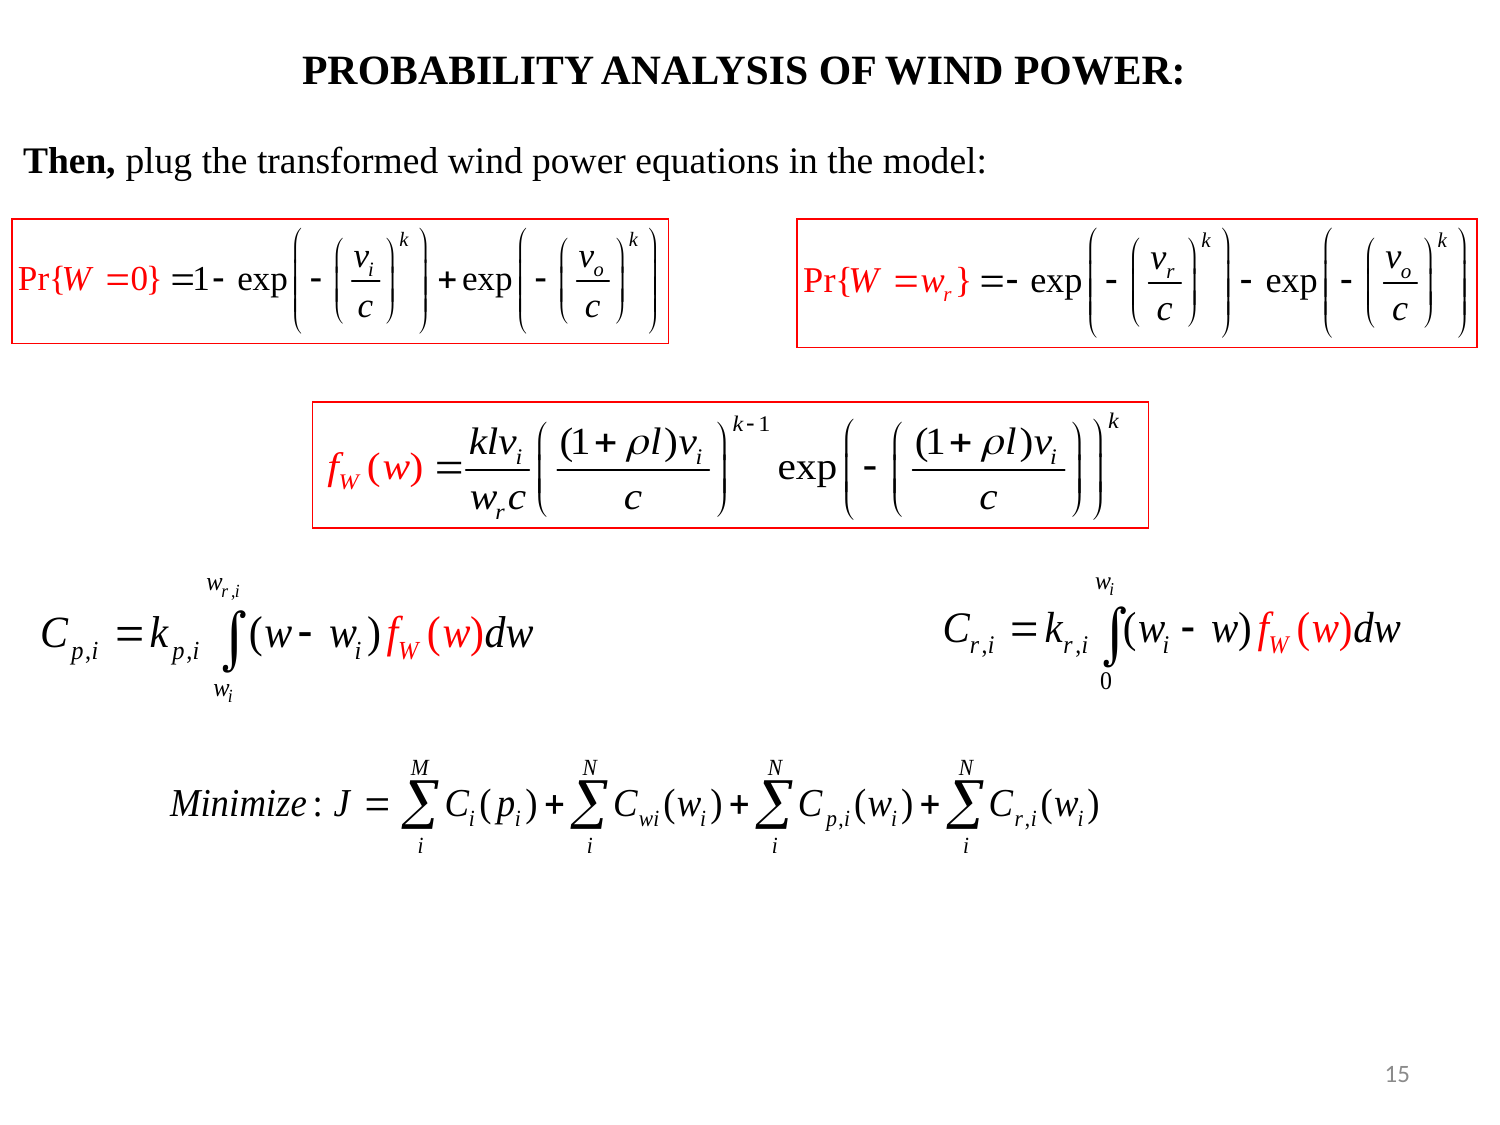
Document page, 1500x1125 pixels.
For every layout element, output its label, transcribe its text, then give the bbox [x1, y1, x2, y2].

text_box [937, 562, 1408, 701]
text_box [163, 749, 1202, 863]
slide_number 15 [1074, 1042, 1425, 1103]
text_box PROBABILITY ANALYSIS OF WIND POWER: [210, 35, 1278, 240]
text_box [34, 562, 542, 712]
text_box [313, 402, 1148, 528]
text_box Then, plug the transformed wind power equations in the model: [8, 128, 1004, 189]
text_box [797, 219, 1477, 347]
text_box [12, 219, 669, 343]
